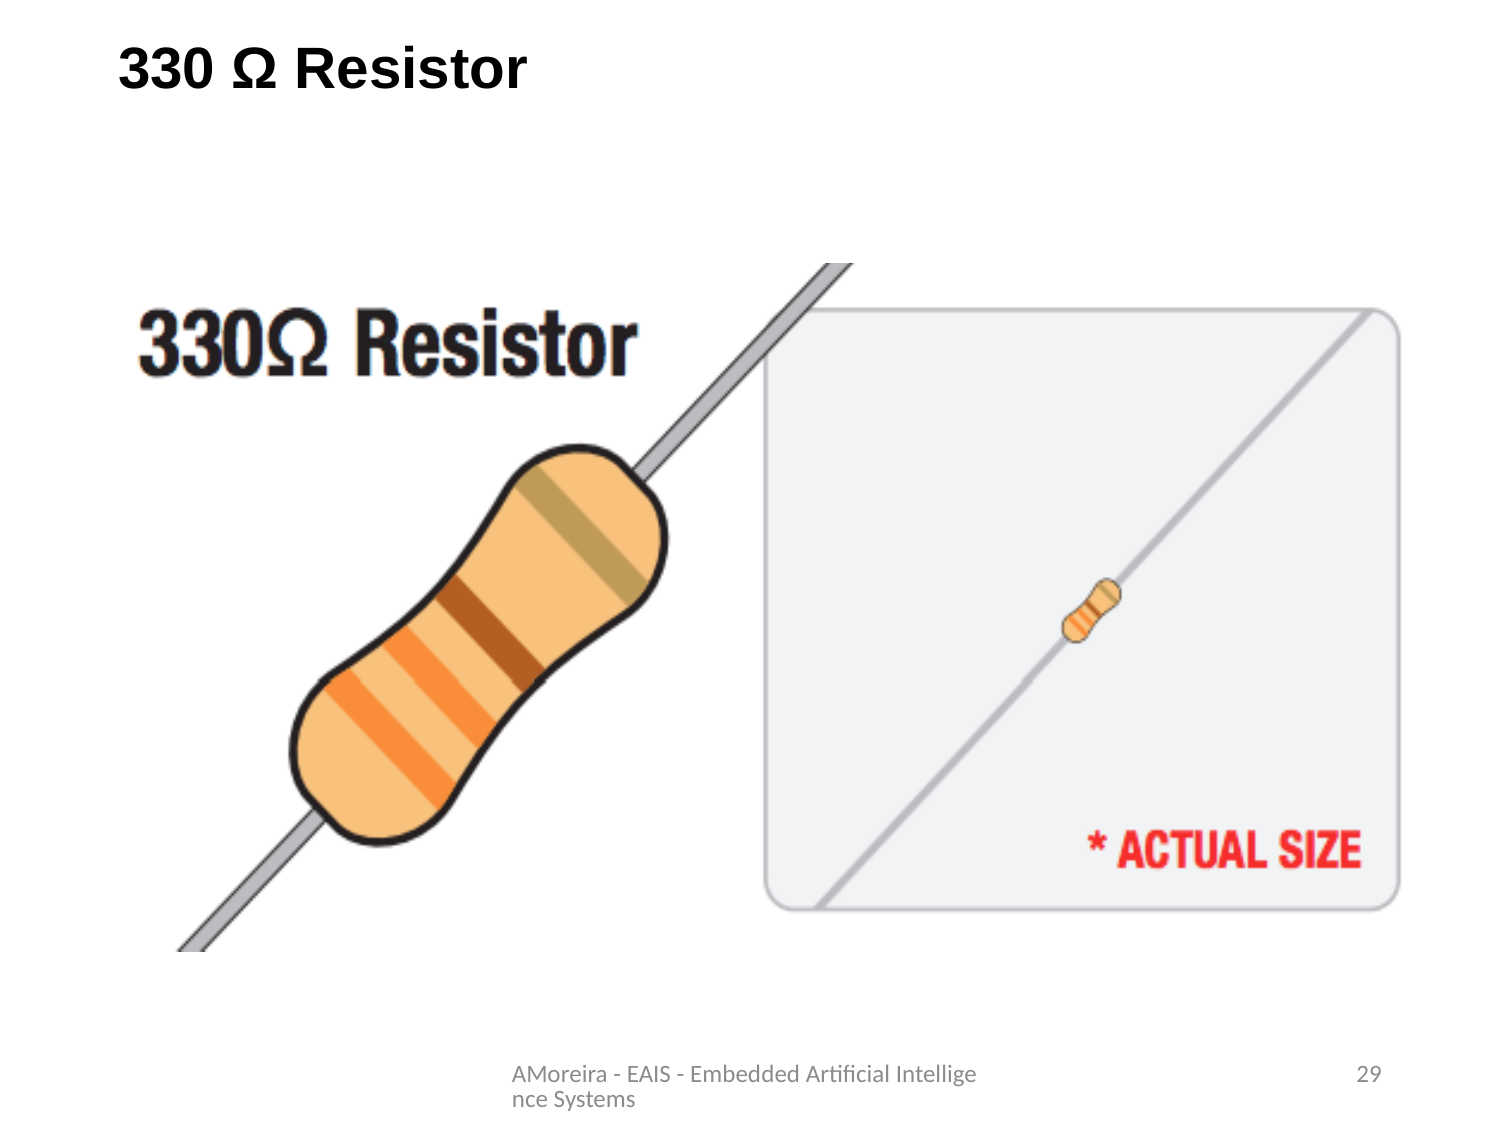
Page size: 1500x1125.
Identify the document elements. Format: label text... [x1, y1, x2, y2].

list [103, 201, 1442, 1014]
slide_number 29 [1059, 1042, 1397, 1103]
footer AMoreira - EAIS - Embedded Artificial Intelligence Systems [496, 1042, 1004, 1103]
title 330 Ω Resistor [103, 3, 1397, 137]
